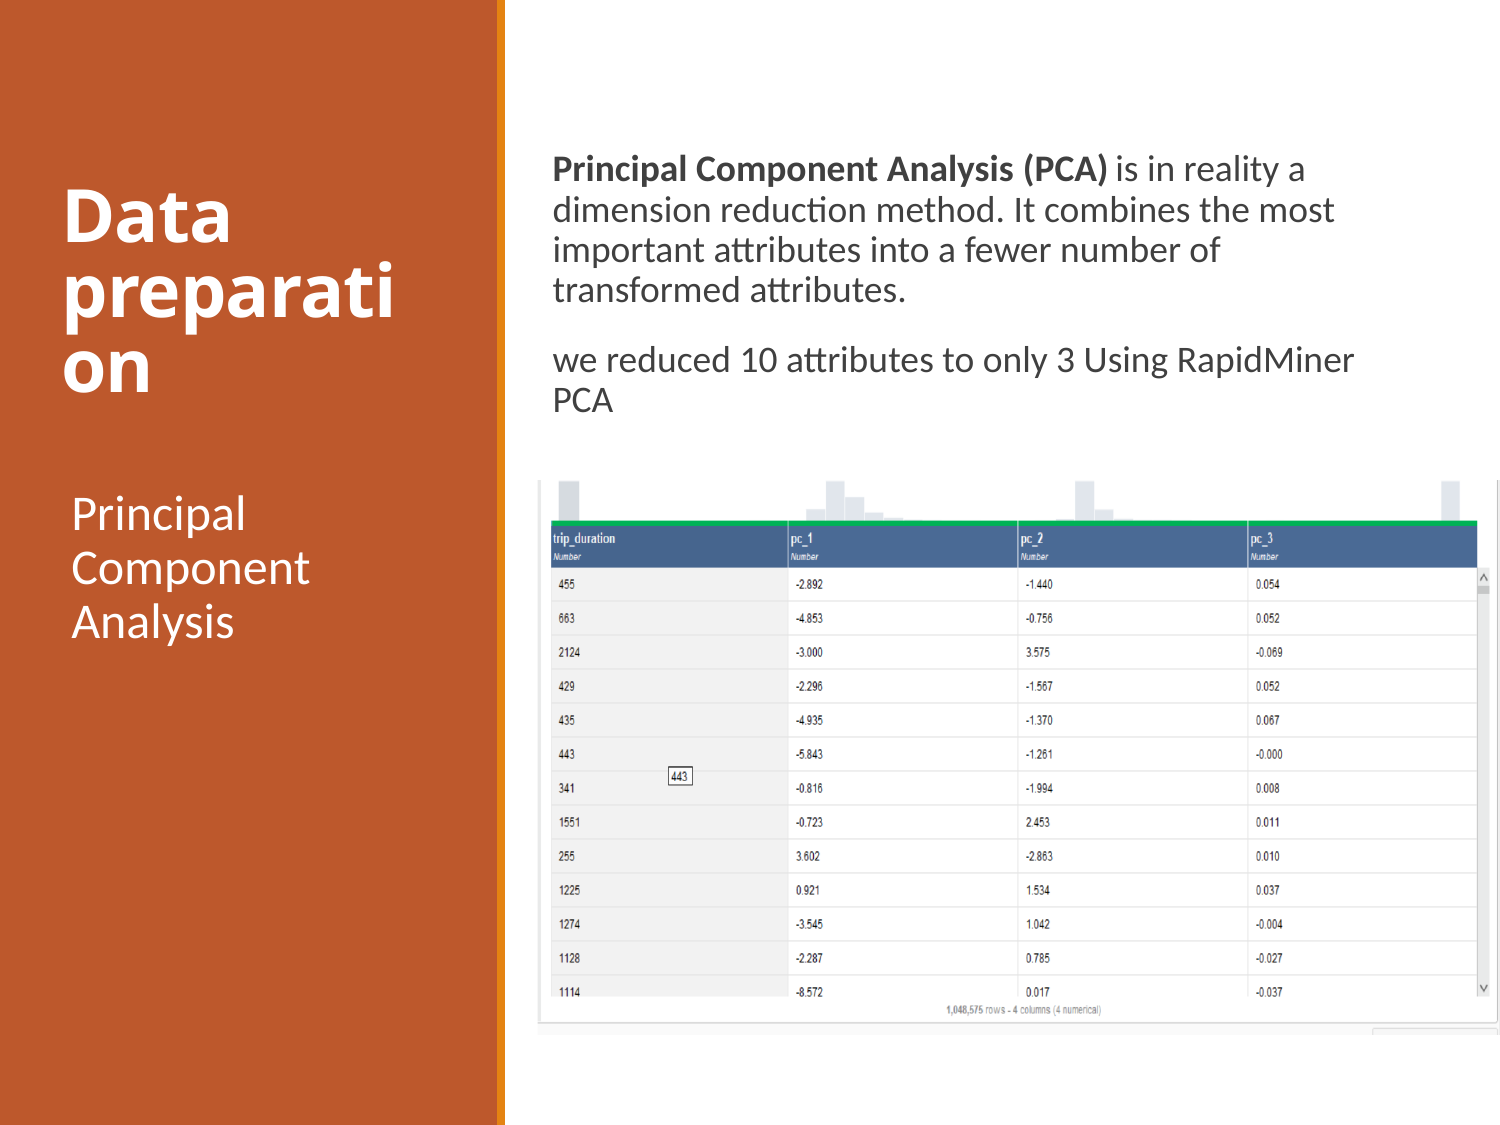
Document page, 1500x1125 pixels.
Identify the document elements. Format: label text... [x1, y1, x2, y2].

list Principal Component Analysis [56, 479, 488, 1035]
list Principal Component Analysis (PCA) is in reality a dimension reduction method. It combines the most important attributes into a fewer number of transformed attributes. we reduced 10 attributes to only 3 Using RapidMiner PCA [537, 62, 1400, 478]
picture [536, 479, 1500, 1035]
title Data preparation [46, 174, 441, 415]
